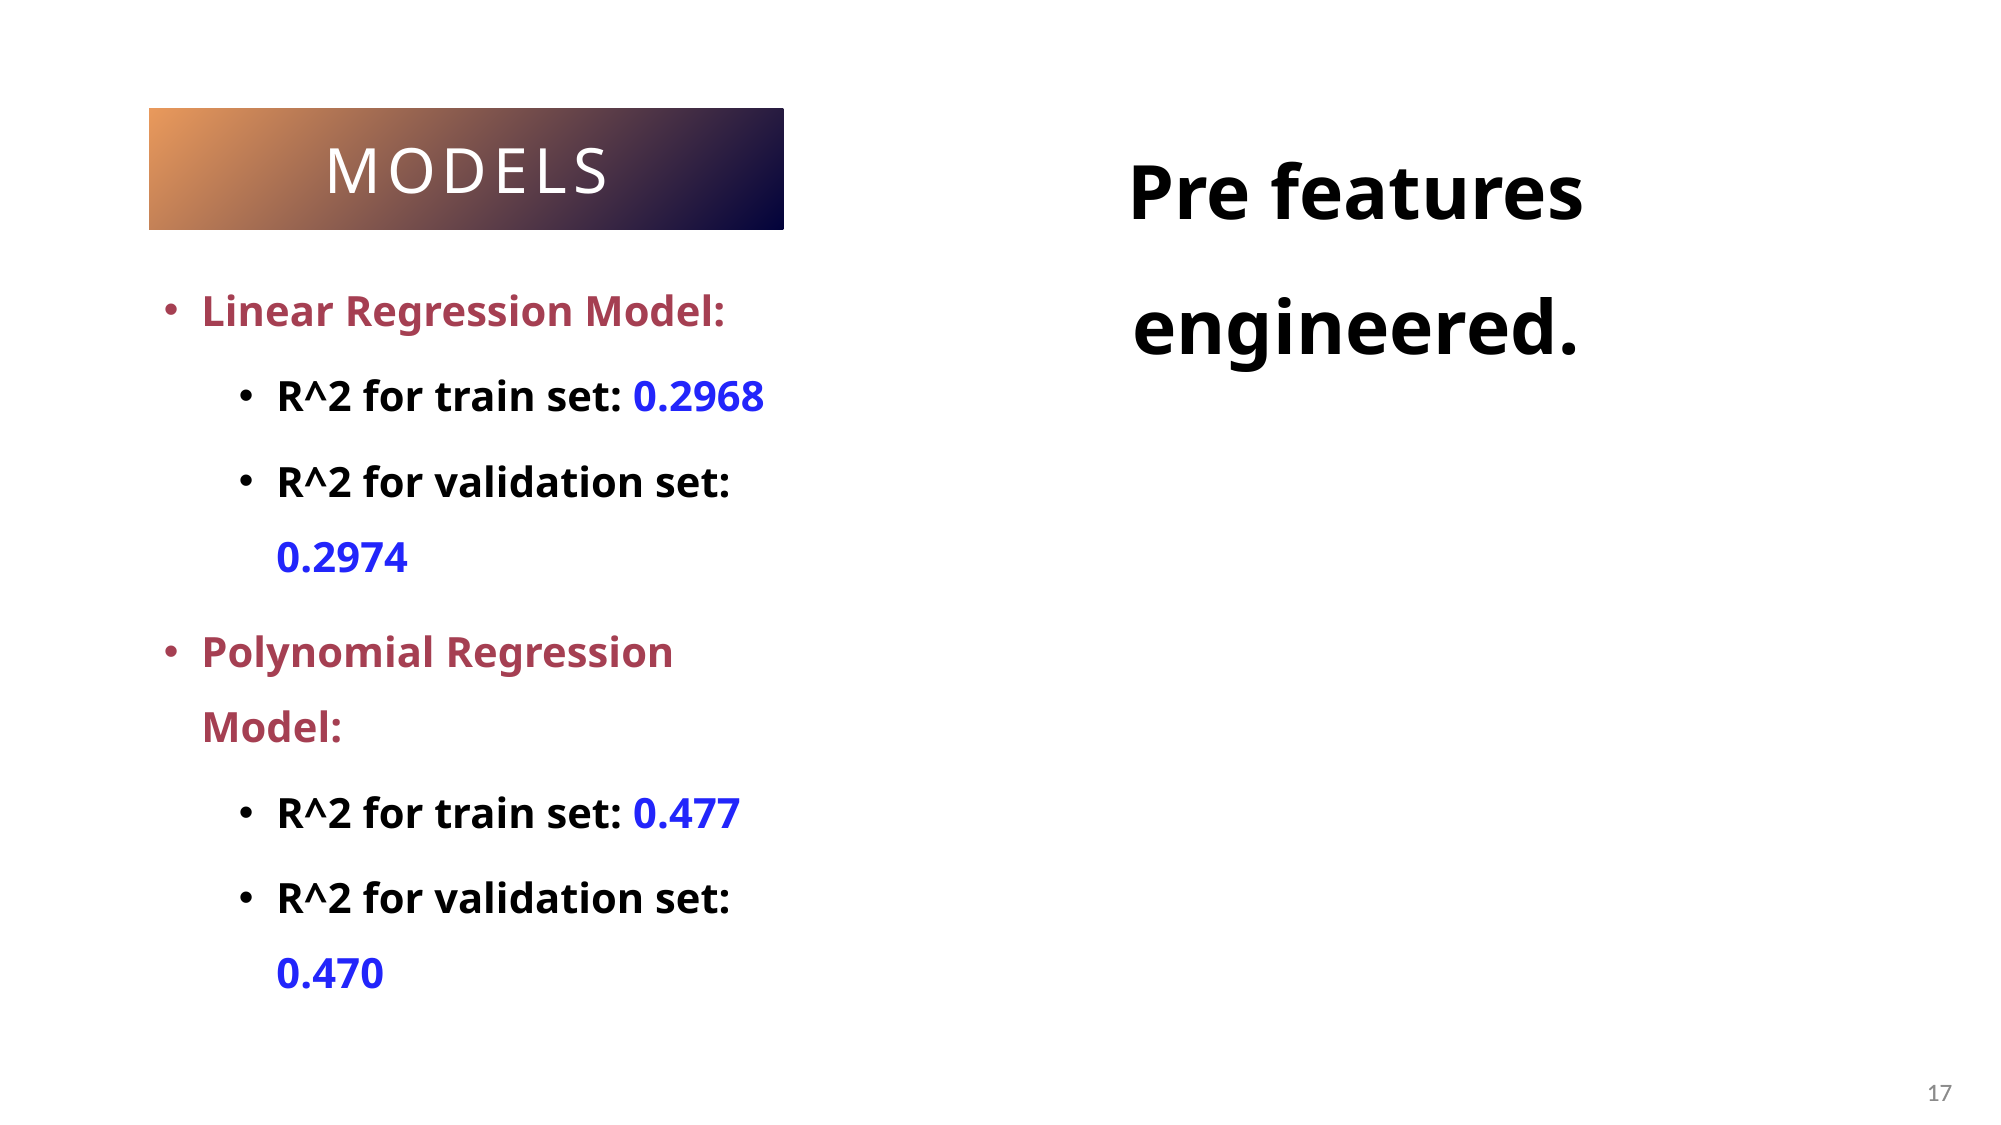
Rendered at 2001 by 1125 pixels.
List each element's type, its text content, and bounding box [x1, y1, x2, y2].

list MODELS [149, 108, 784, 181]
list Linear Regression Model: R^2 for train set: 0.2968 R^2 for validation set: 0.2974 Polynomial Regression Model: R^2 for train set: 0.477 R^2 for validation set: 0.470 [149, 181, 831, 890]
slide_number 17 [1894, 1061, 1968, 1121]
text_box Pre features engineered. [910, 92, 1802, 245]
